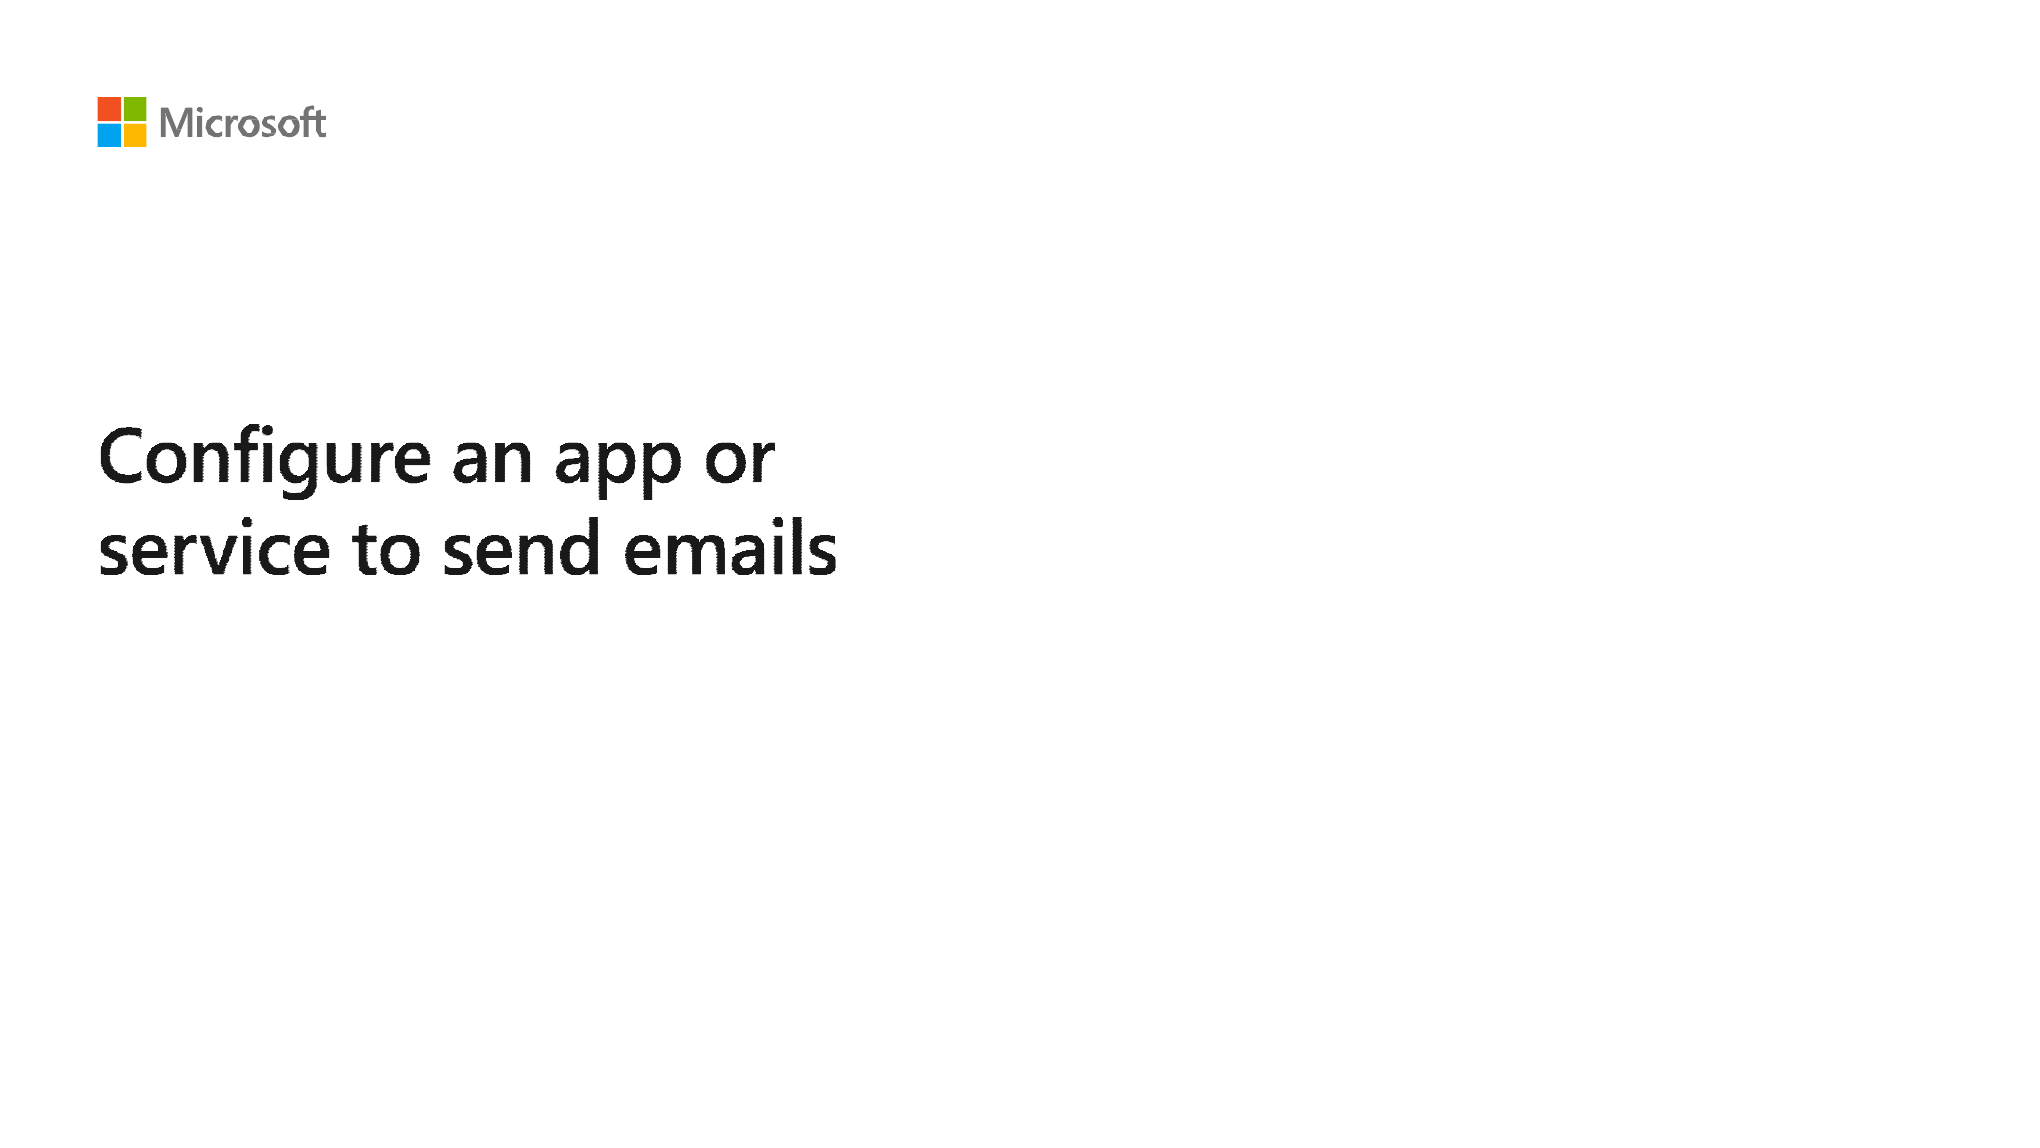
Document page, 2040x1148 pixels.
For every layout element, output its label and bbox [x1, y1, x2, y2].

text_box [278, 115, 300, 138]
text_box [100, 517, 836, 575]
text_box [300, 105, 326, 138]
text_box [262, 115, 276, 138]
text_box [205, 115, 223, 138]
text_box [160, 107, 193, 137]
text_box [238, 115, 260, 138]
text_box [100, 424, 775, 501]
text_box [196, 107, 203, 113]
text_box [197, 115, 203, 137]
text_box [97, 97, 147, 147]
text_box [225, 115, 238, 137]
